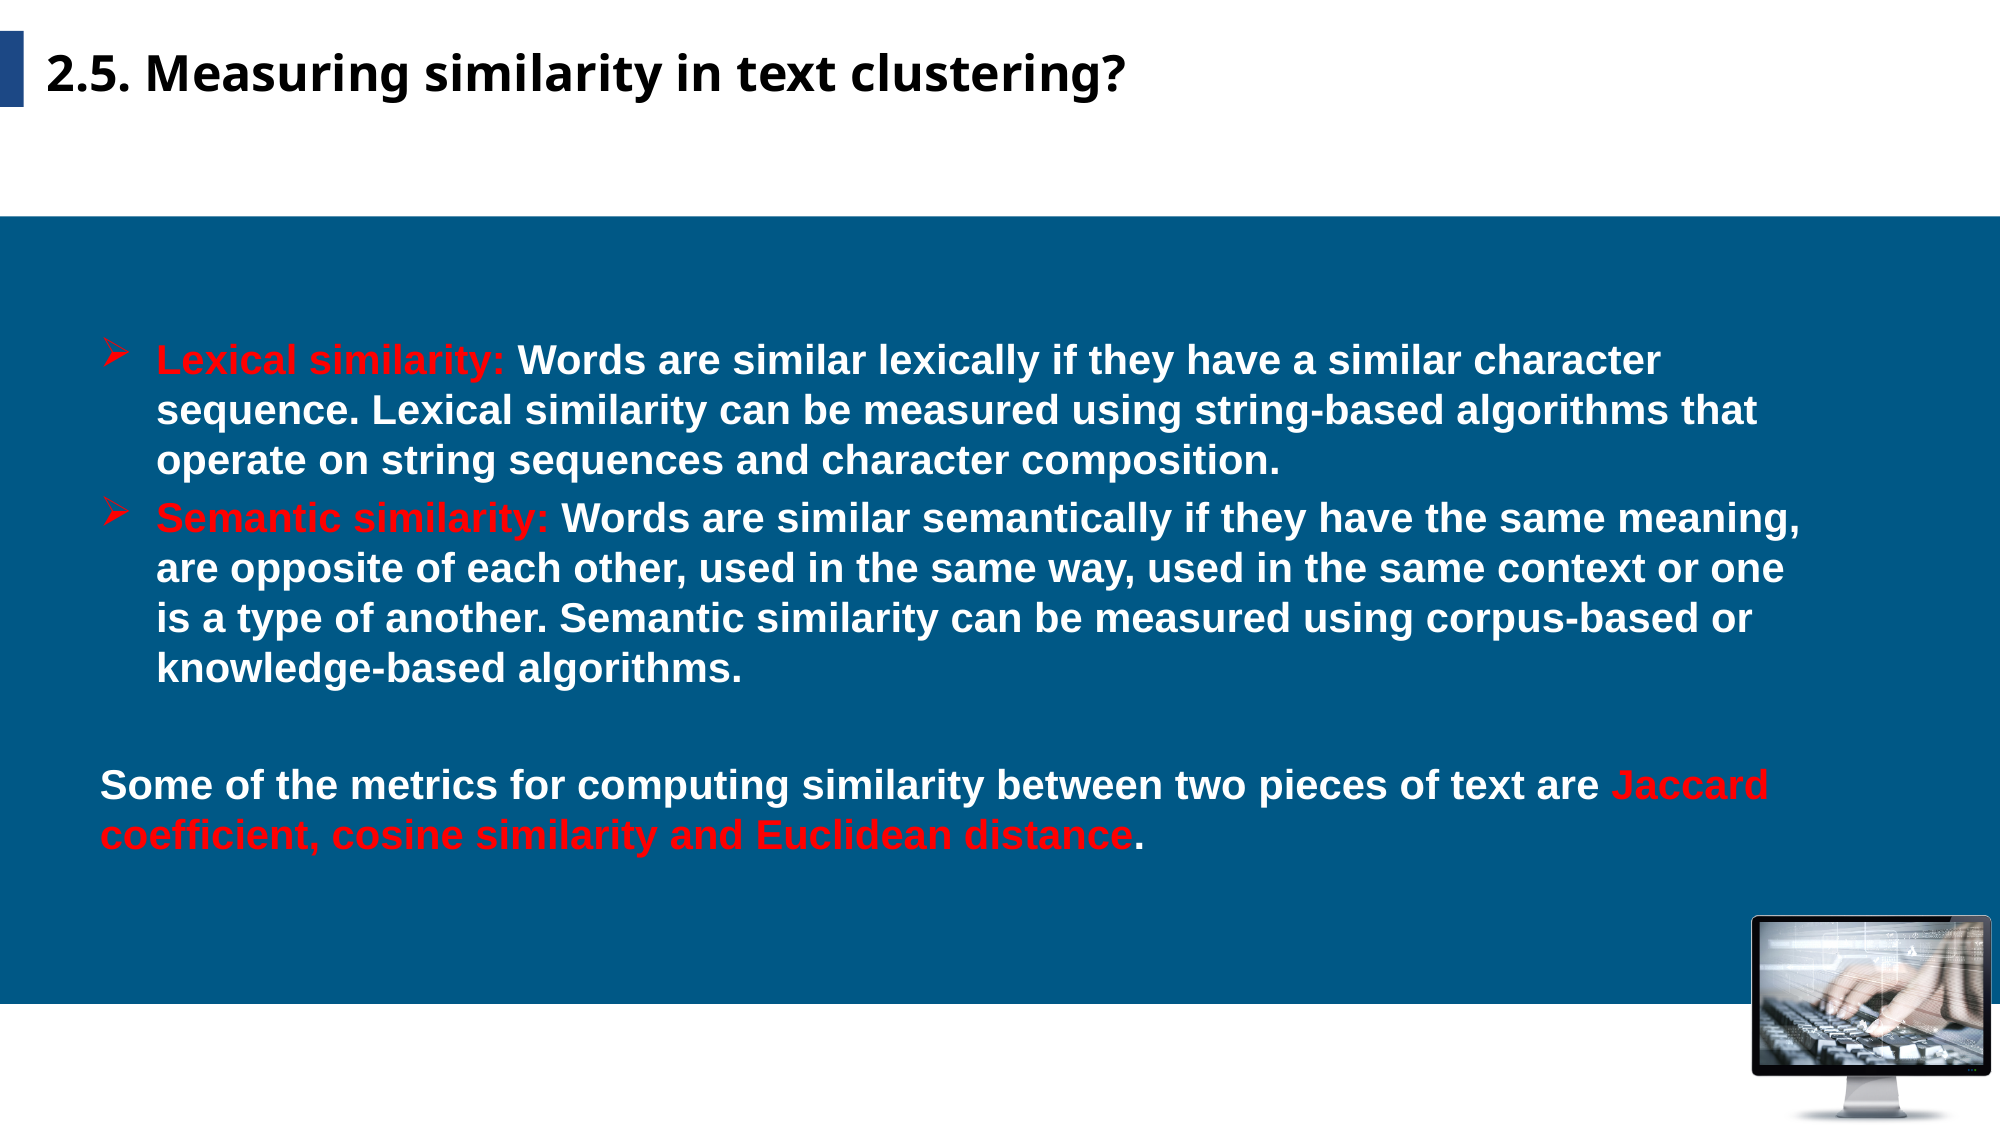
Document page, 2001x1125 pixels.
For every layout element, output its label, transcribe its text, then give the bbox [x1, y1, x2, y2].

text_box Lexical similarity: Words are similar lexically if they have a similar character sequence. Lexical similarity can be measured using string-based algorithms that operate on string sequences and character composition. Semantic similarity: Words are similar semantically if they have the same meaning, are opposite of each other, used in the same way, used in the same context or one is a type of another. Semantic similarity can be measured using corpus-based or knowledge-based algorithms. Some of the metrics for computing similarity between two pieces of text are Jaccard coefficient, cosine similarity and Euclidean distance. [99, 332, 1803, 858]
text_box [1742, 915, 2000, 1125]
text_box [0, 30, 24, 107]
text_box 2.5. Measuring similarity in text clustering? [31, 34, 1142, 109]
text_box [0, 215, 2000, 1005]
